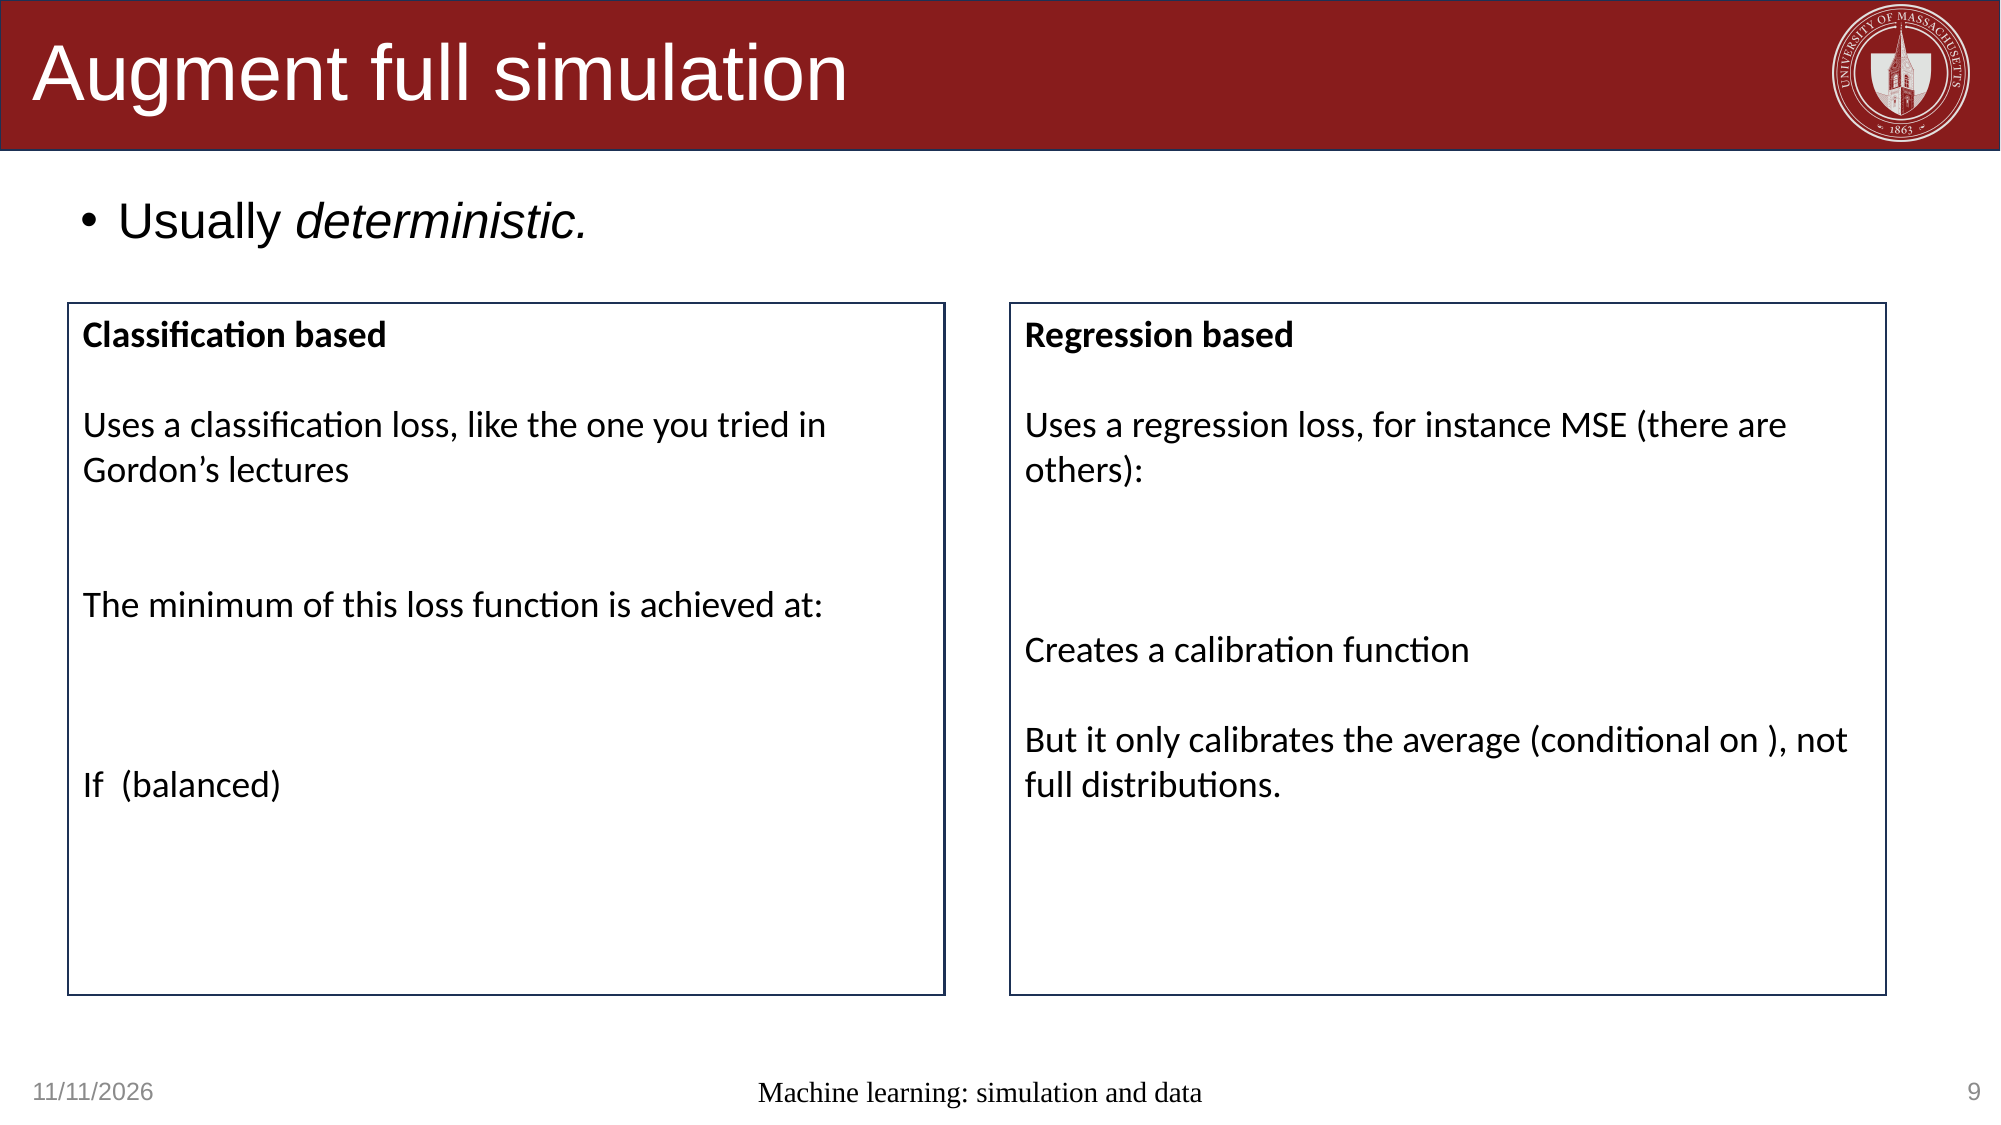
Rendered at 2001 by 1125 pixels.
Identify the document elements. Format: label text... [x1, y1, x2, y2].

slide_number 9 [1793, 1060, 1997, 1121]
list Usually deterministic. [65, 187, 1955, 1015]
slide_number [17, 1060, 183, 1121]
footer Machine learning: simulation and data [206, 1060, 1754, 1121]
title Augment full simulation [17, 16, 1754, 133]
